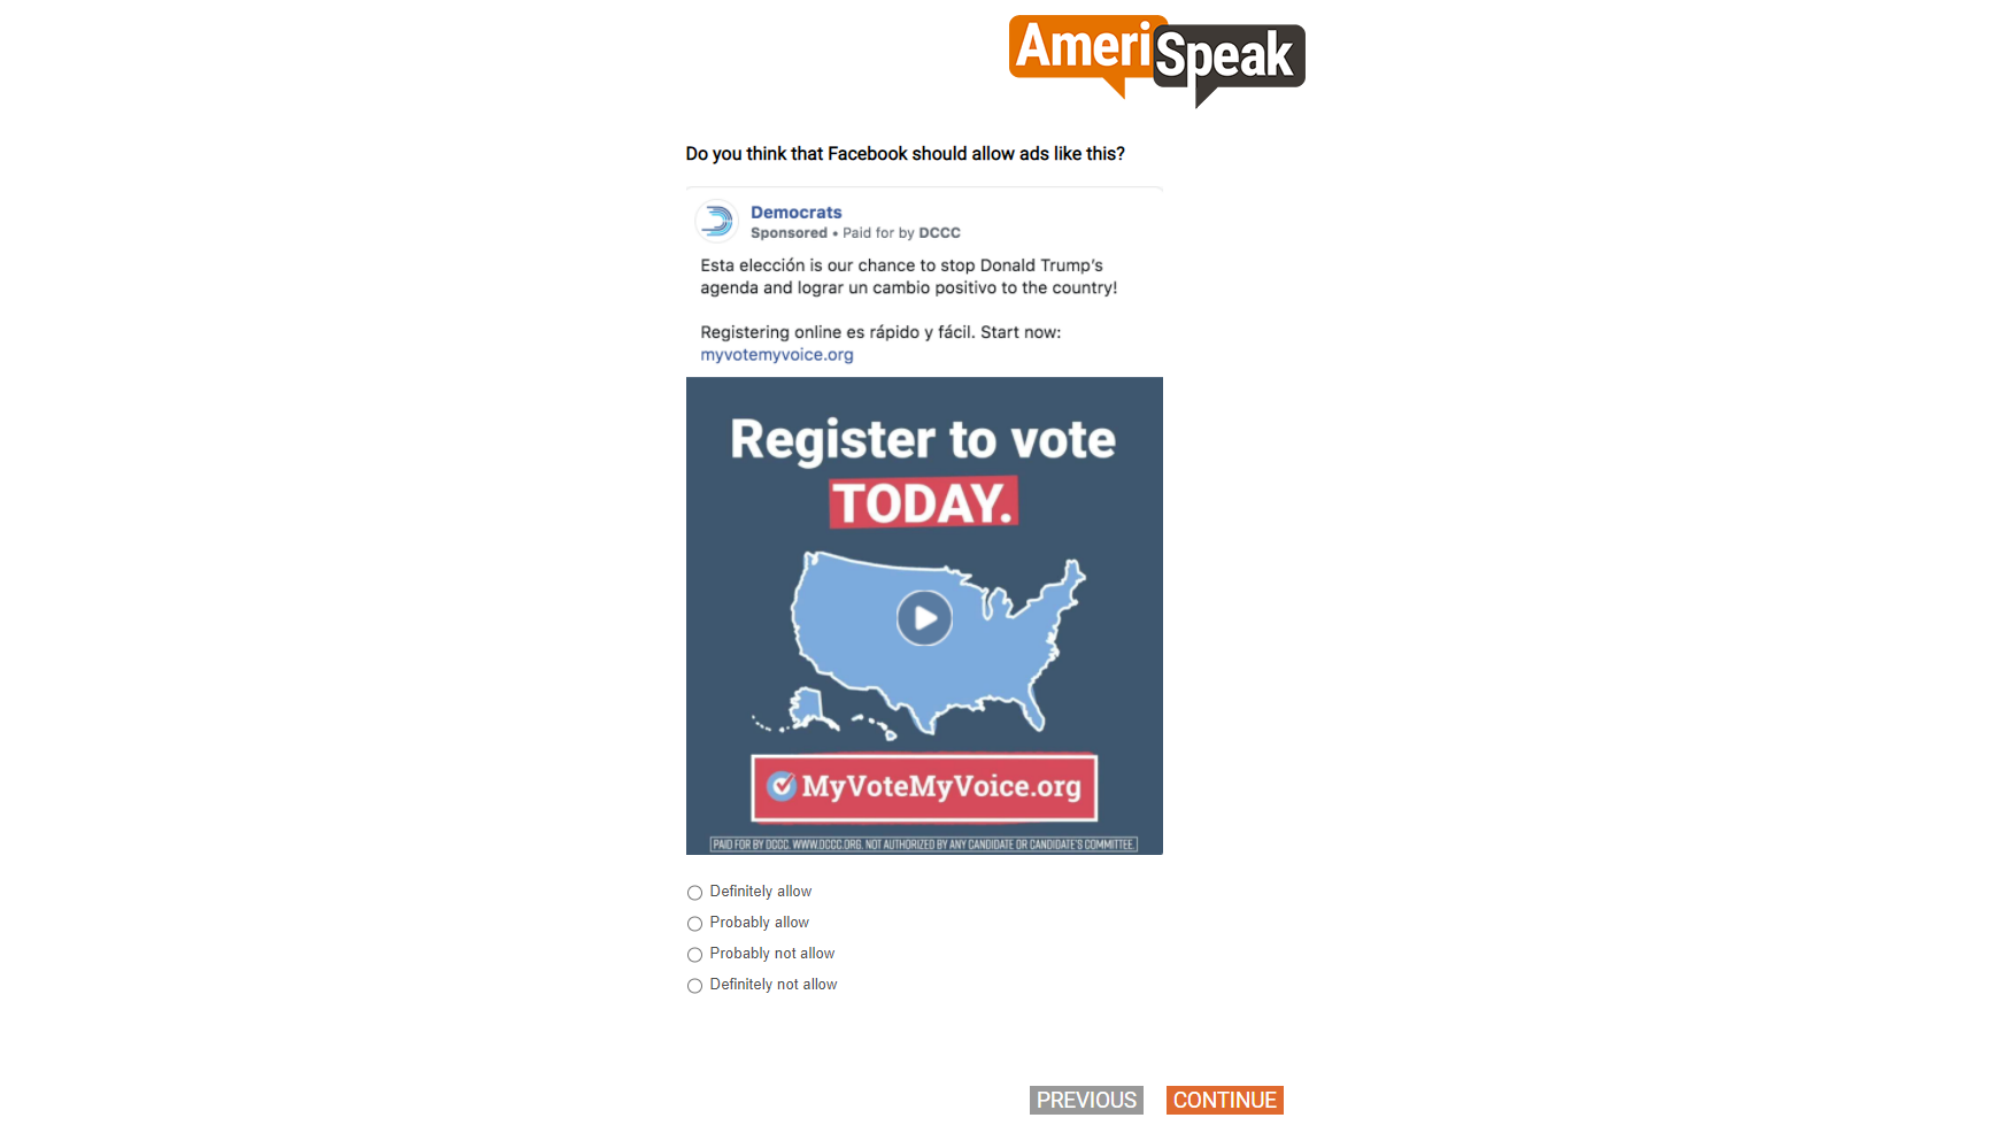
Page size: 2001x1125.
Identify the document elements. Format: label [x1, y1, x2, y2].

picture [298, 0, 1702, 1125]
